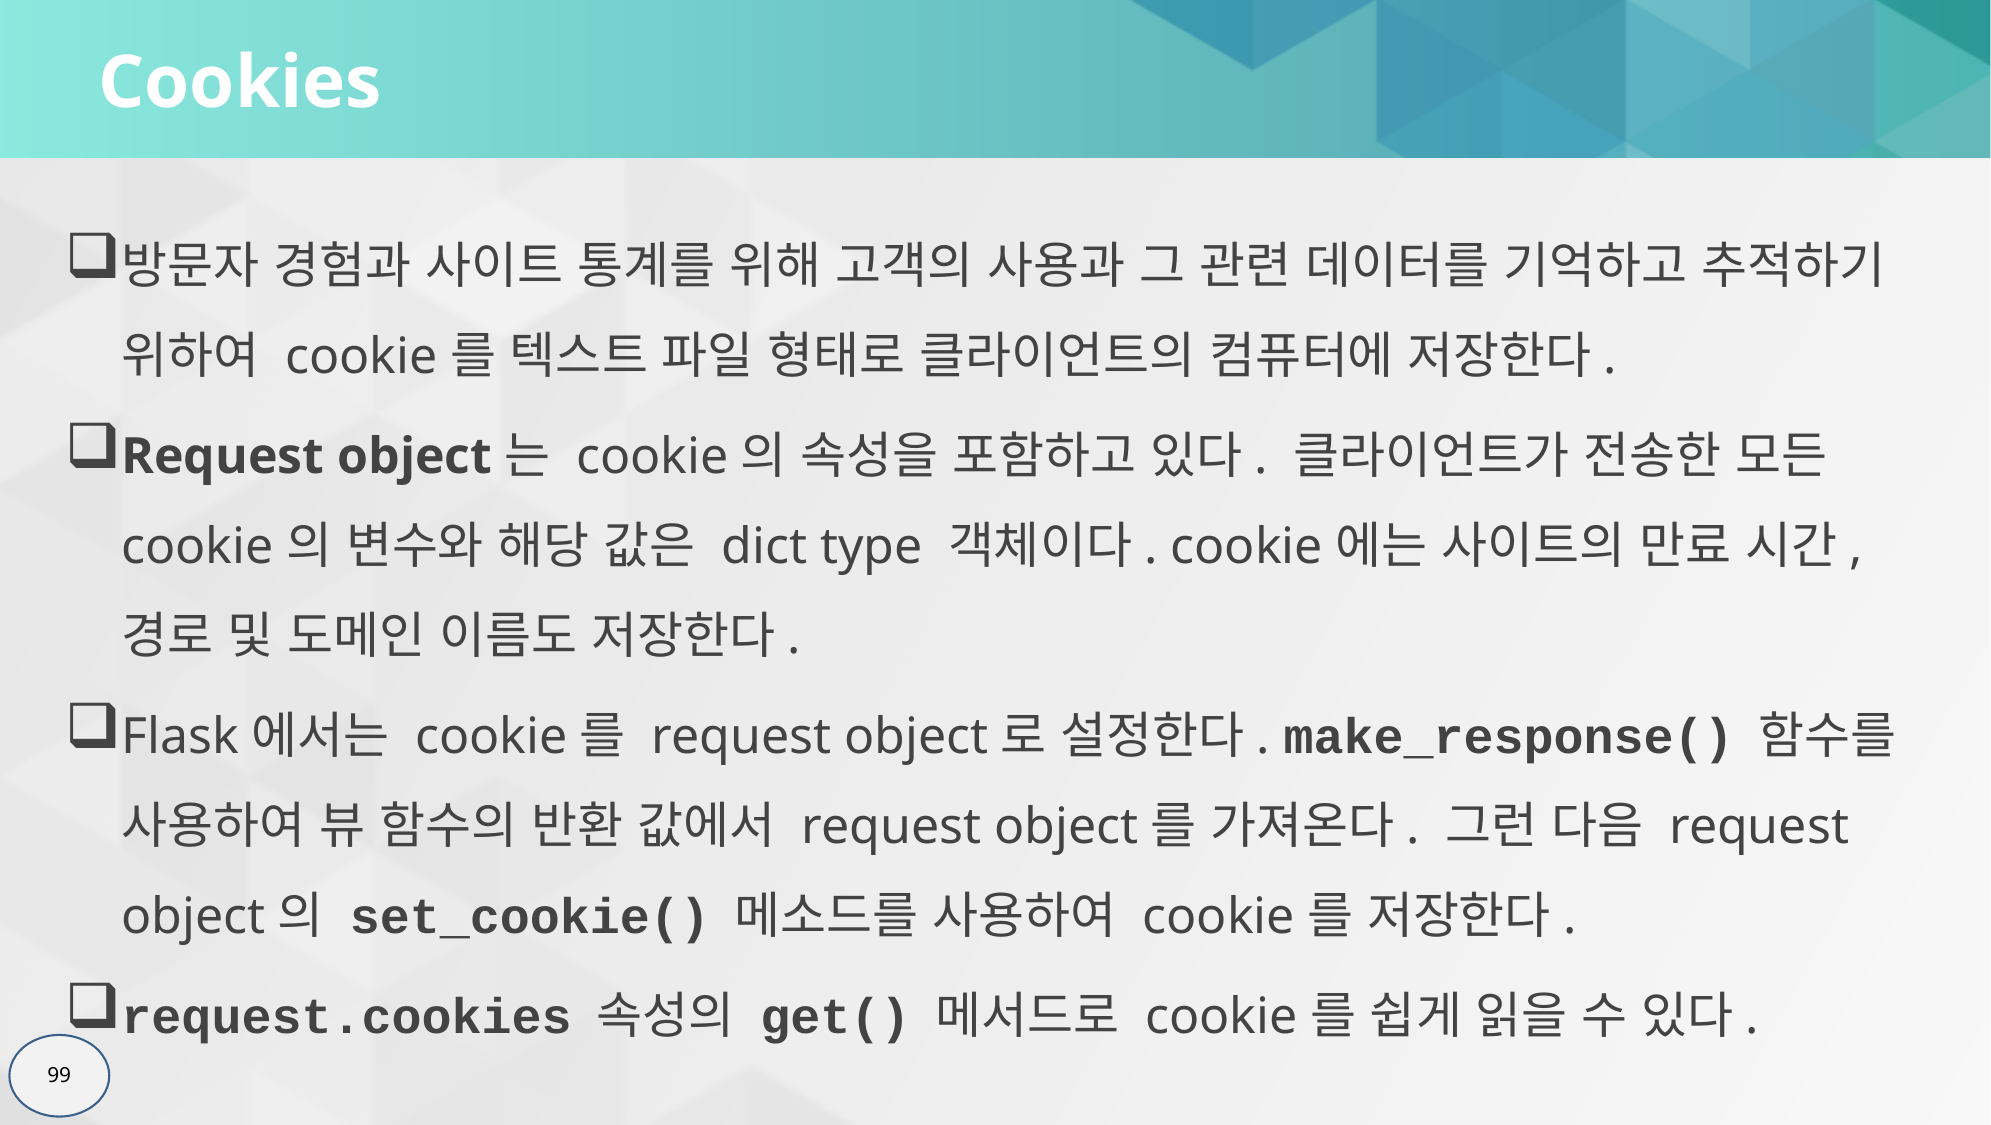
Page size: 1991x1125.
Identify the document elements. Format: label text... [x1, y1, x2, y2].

picture [0, 0, 1991, 1125]
list 방문자 경험과 사이트 통계를 위해 고객의 사용과 그 관련 데이터를 기억하고 추적하기 위하여 cookie를 텍스트 파일 형태로 클라이언트의 컴퓨터에 저장한다. Request object는 cookie의 속성을 포함하고 있다. 클라이언트가 전송한 모든 cookie의 변수와 해당 값은 dict type 객체이다. cookie에는 사이트의 만료 시간, 경로 및 도메인 이름도 저장한다. Flask에서는 cookie를 request object로 설정한다. make_response() 함수를 사용하여 뷰 함수의 반환 값에서 request object를 가져온다. 그런 다음 request object의 set_cookie() 메소드를 사용하여 cookie를 저장한다. request.cookies 속성의 get() 메서드로 cookie를 쉽게 읽을 수 있다. [50, 196, 1929, 1079]
title Cookies [83, 0, 1681, 158]
